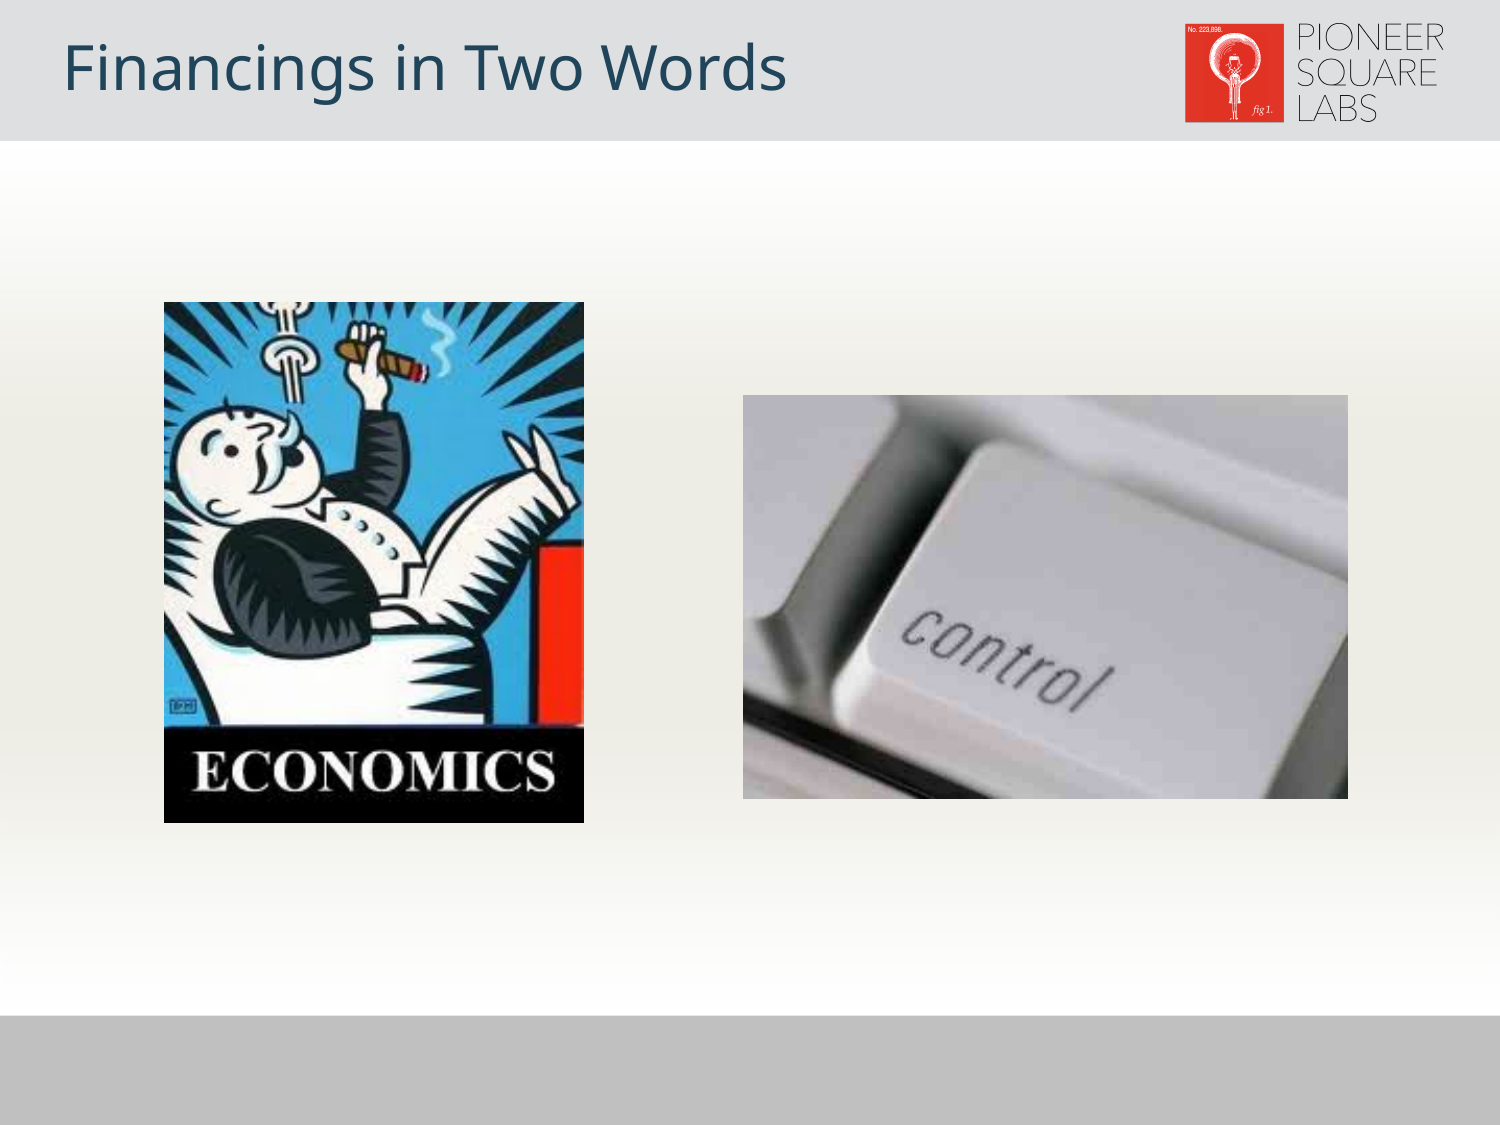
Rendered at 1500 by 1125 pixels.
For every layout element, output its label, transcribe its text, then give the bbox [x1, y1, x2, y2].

title Financings in Two Words [62, 35, 1251, 106]
picture [1172, 10, 1454, 130]
picture [0, 141, 1500, 1015]
